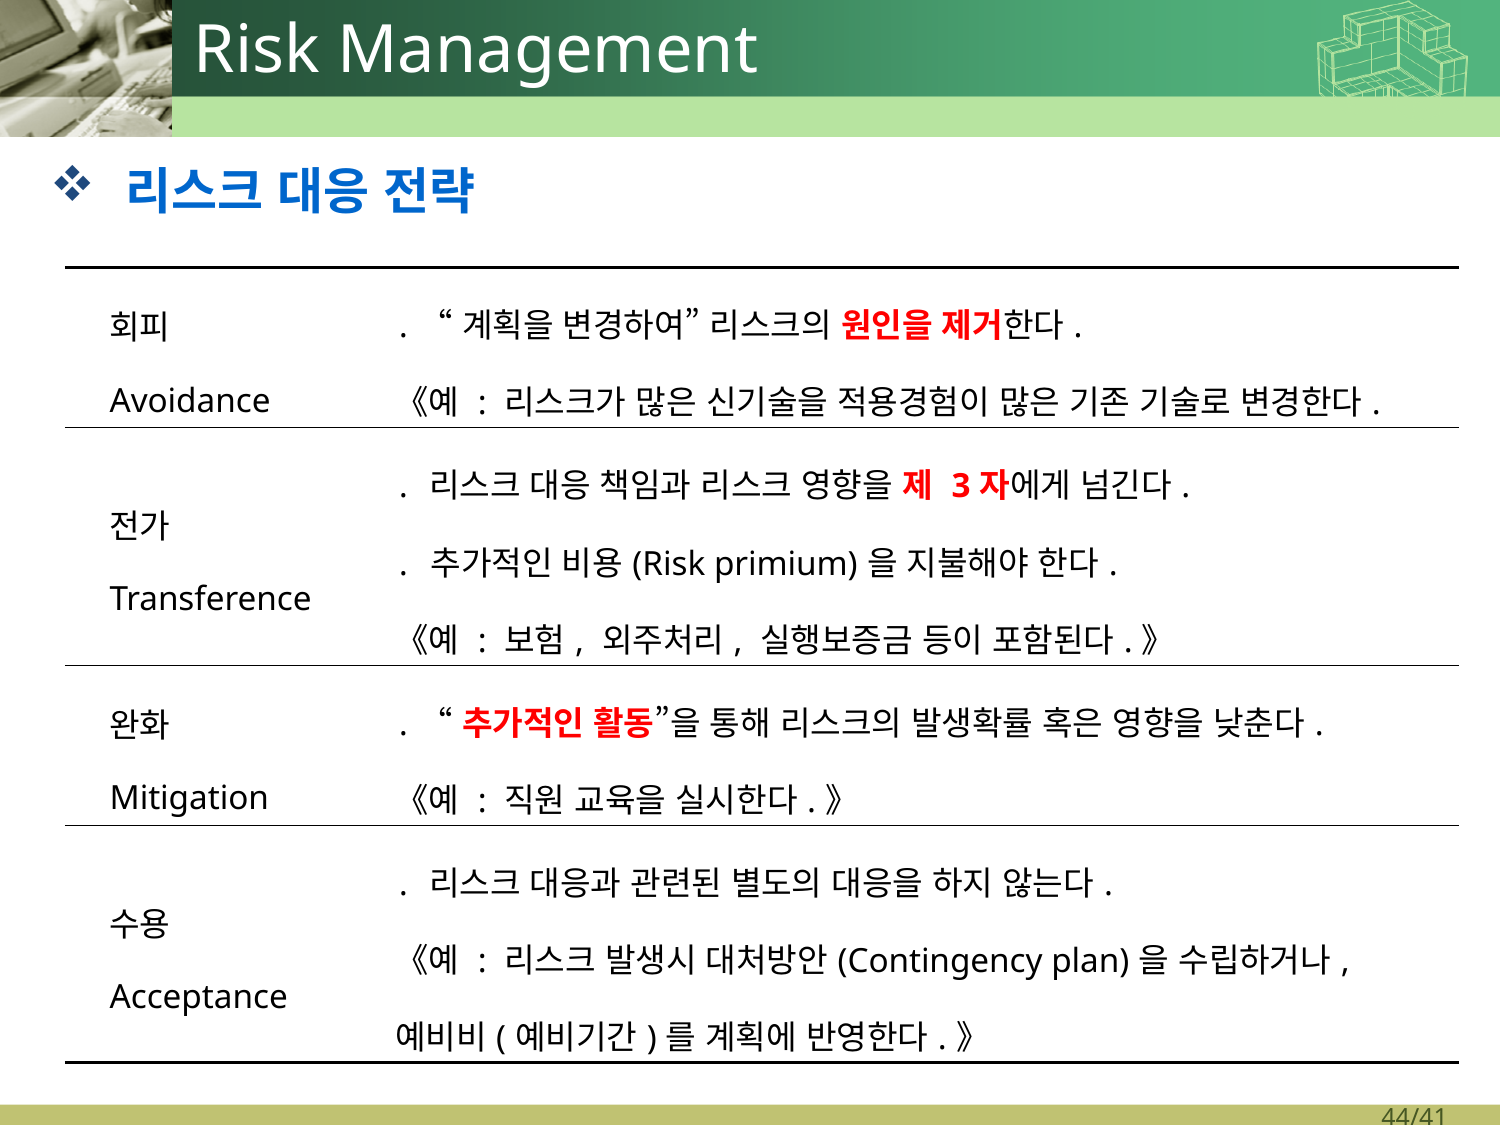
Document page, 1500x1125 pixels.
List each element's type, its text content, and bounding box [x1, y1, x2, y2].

table_cell 수용 Acceptance [65, 826, 392, 1061]
table_cell 전가 Transference [65, 428, 392, 665]
title Risk Management [178, 75, 1339, 82]
list 리스크 대응 전략 [35, 152, 1465, 256]
table_header 회피 Avoidance [65, 269, 392, 427]
table_cell 완화 Mitigation [65, 666, 392, 825]
table_cell ․ “추가적인 활동”을 통해 리스크의 발생확률 혹은 영향을 낮춘다. 《예 : 직원 교육을 실시한다.》 [392, 666, 1459, 825]
text_box [0, 0, 1500, 75]
picture [0, 75, 1500, 151]
table_header ․ “계획을 변경하여” 리스크의 원인을 제거한다. 《예 : 리스크가 많은 신기술을 적용경험이 많은 기존 기술로 변경한다. [392, 269, 1459, 427]
table_cell ․ 리스크 대응과 관련된 별도의 대응을 하지 않는다. 《예 : 리스크 발생시 대처방안(Contingency plan)을 수립하거나, 예비비(예비기간)를 계획에 반영한다.》 [392, 826, 1459, 1061]
table_cell ․ 리스크 대응 책임과 리스크 영향을 제 3자에게 넘긴다. ․ 추가적인 비용(Risk primium)을 지불해야 한다. 《예 : 보험, 외주처리, 실행보증금 등이 포함된다.》 [392, 428, 1459, 665]
